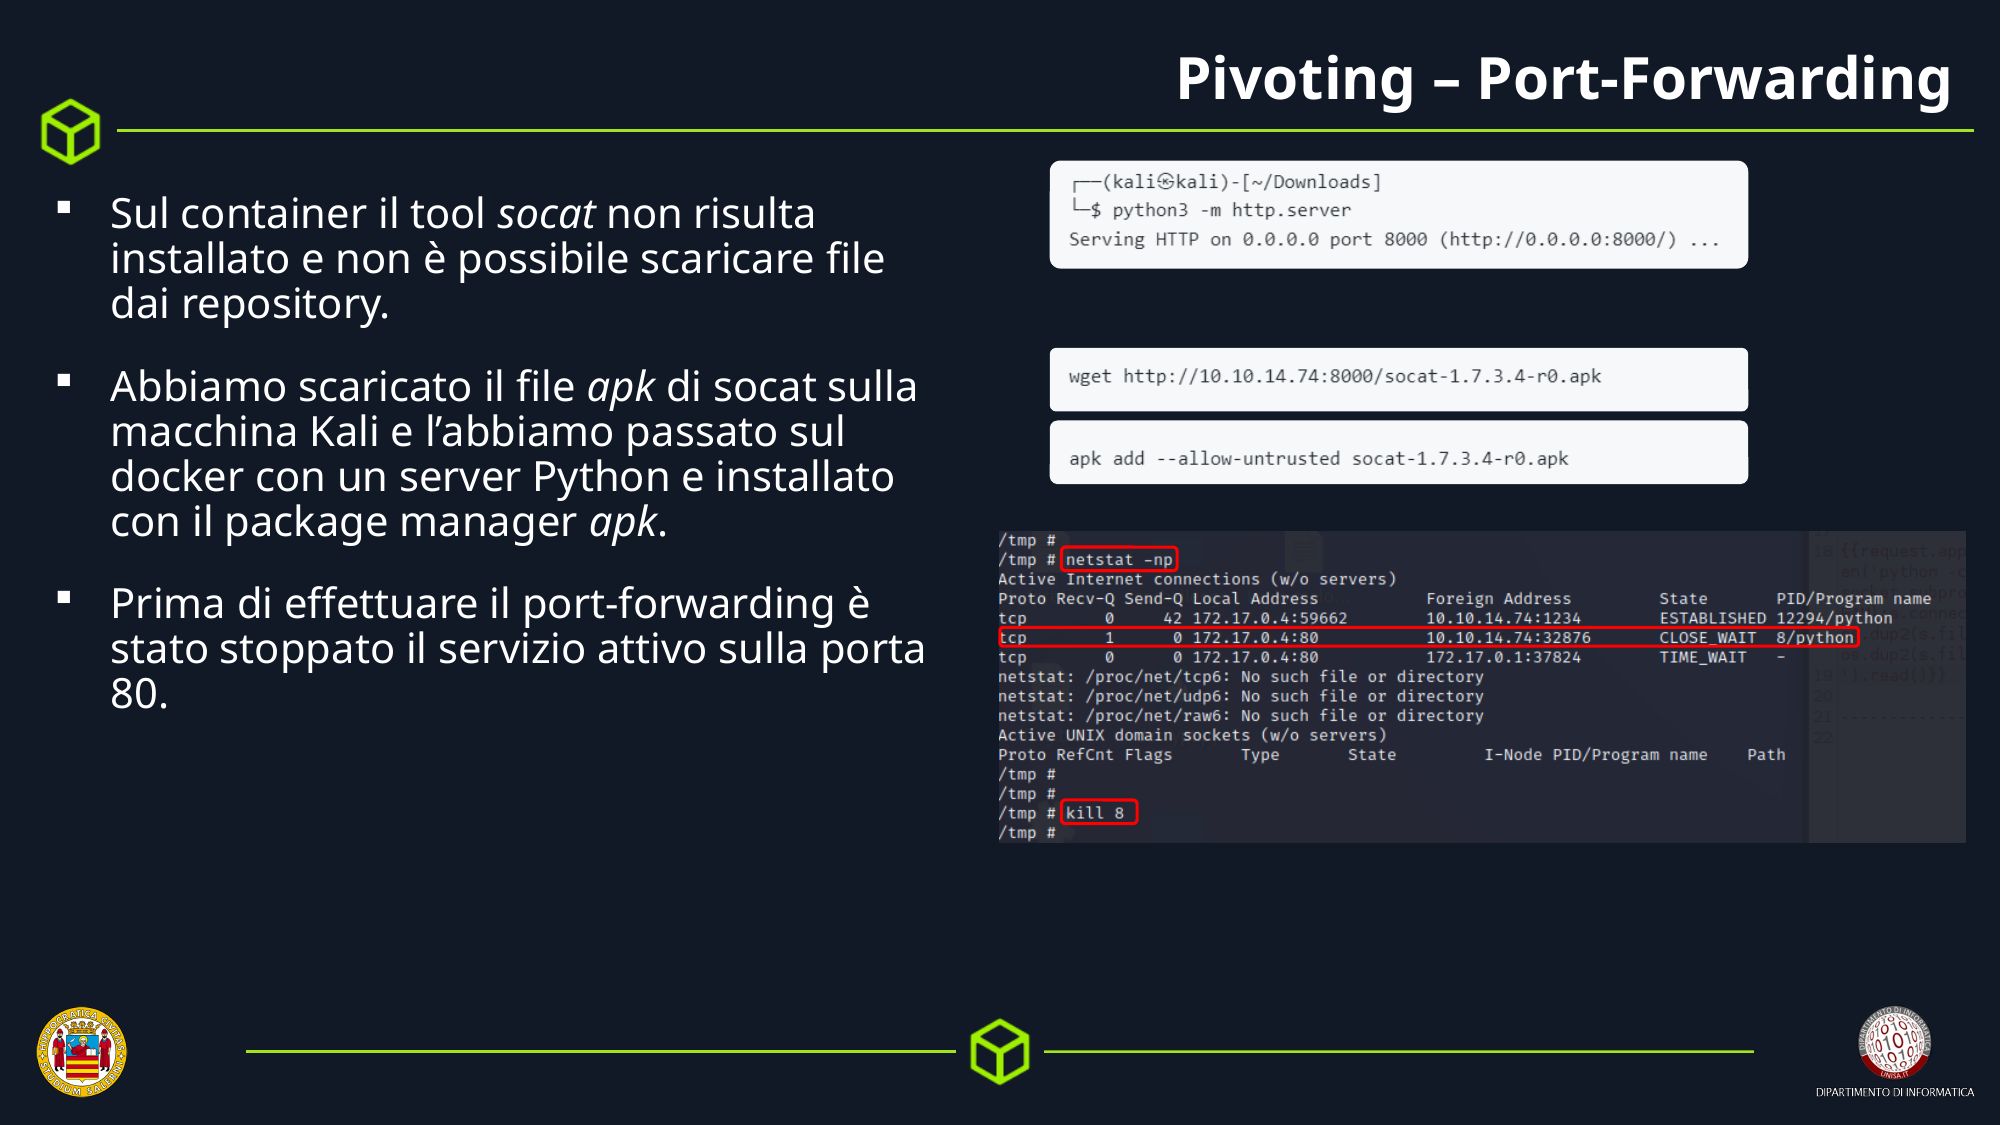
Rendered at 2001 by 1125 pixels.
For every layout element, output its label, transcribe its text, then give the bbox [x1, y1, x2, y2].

picture [1666, 1004, 2000, 1099]
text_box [245, 1010, 1754, 1093]
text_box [25, 91, 1974, 173]
picture [1049, 420, 1749, 485]
text_box Sul container il tool socat non risulta installato e non è possibile scaricare file dai repository. Abbiamo scaricato il file apk di socat sulla macchina Kali e l’abbiamo passato sul docker con un server Python e installato con il package manager apk. Prima di effettuare il port-forwarding è stato stoppato il servizio attivo sulla porta 80. [34, 173, 966, 995]
text_box Pivoting – Port-Forwarding [34, 50, 1974, 91]
picture [34, 1004, 129, 1099]
picture [1049, 160, 1749, 269]
picture [1049, 347, 1749, 412]
picture [999, 531, 1966, 843]
